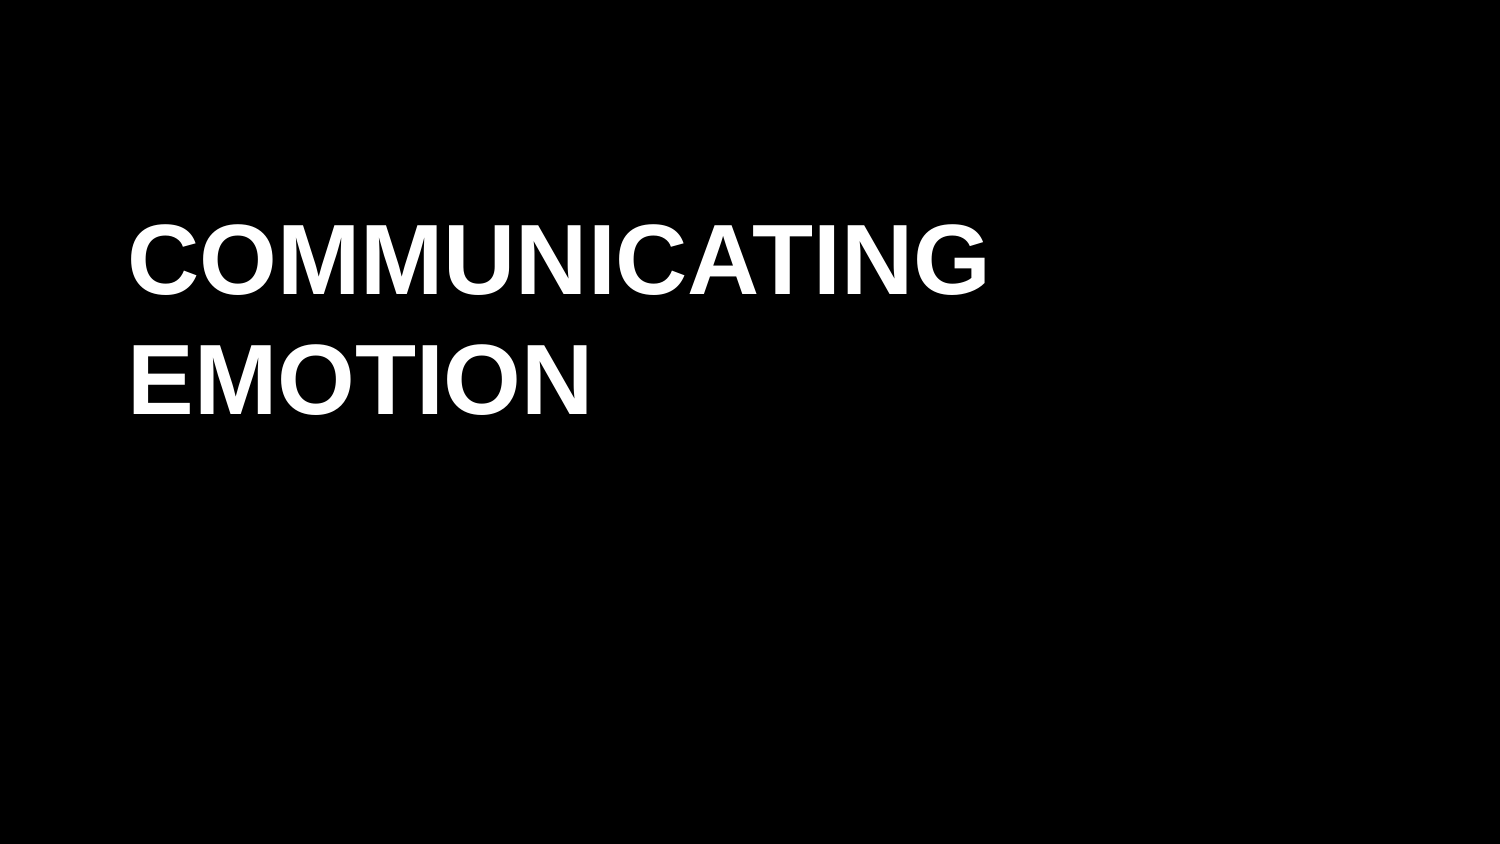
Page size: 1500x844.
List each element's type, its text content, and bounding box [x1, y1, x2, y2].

title COMMUNICATING EMOTION [112, 259, 1388, 450]
